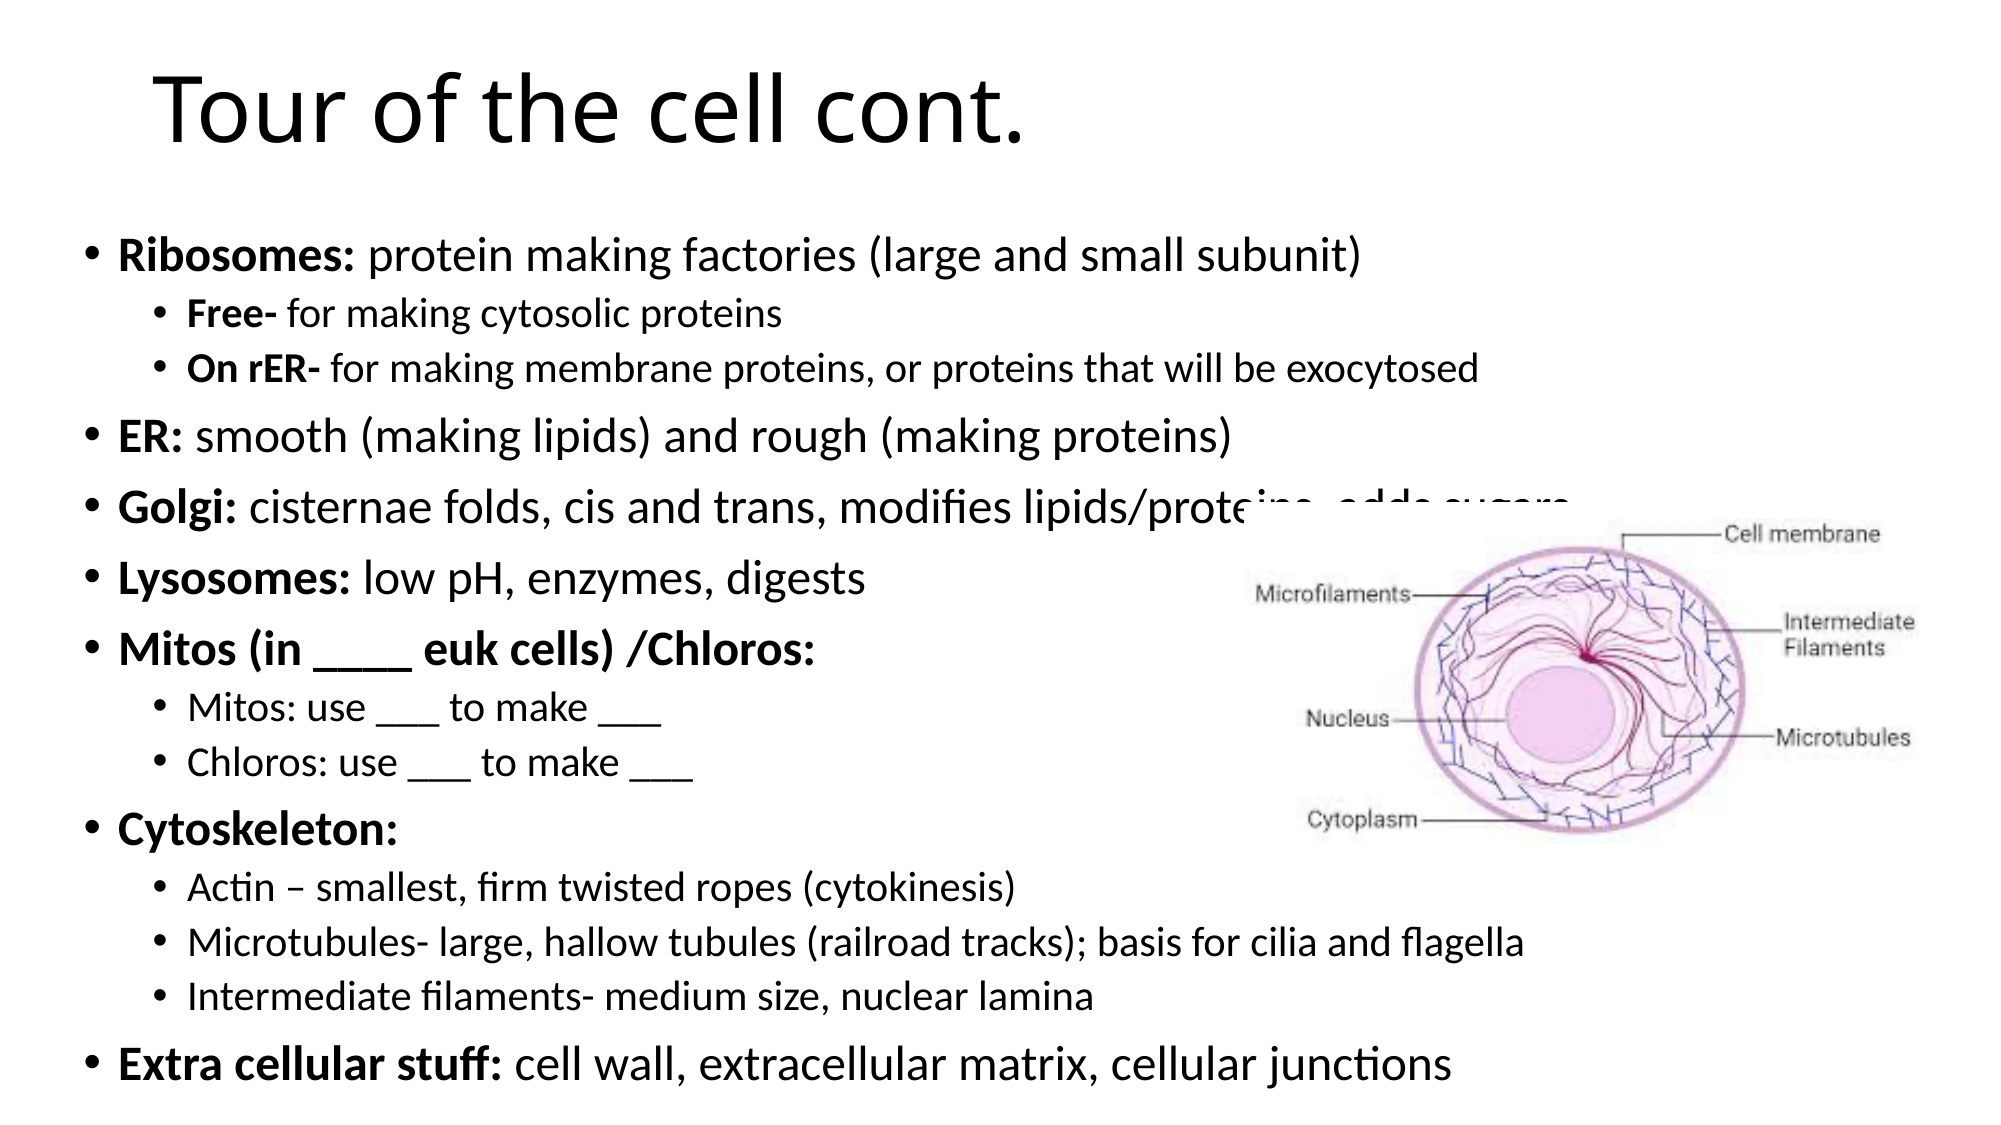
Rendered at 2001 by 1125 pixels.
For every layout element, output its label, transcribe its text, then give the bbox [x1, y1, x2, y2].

list Ribosomes: protein making factories (large and small subunit) Free- for making cytosolic proteins On rER- for making membrane proteins, or proteins that will be exocytosed ER: smooth (making lipids) and rough (making proteins) Golgi: cisternae folds, cis and trans, modifies lipids/proteins, adds sugars Lysosomes: low pH, enzymes, digests Mitos (in ____ euk cells) /Chloros: Mitos: use ___ to make ___ Chloros: use ___ to make ___ Cytoskeleton: Actin – smallest, firm twisted ropes (cytokinesis) Microtubules- large, hallow tubules (railroad tracks); basis for cilia and flagella Intermediate filaments- medium size, nuclear lamina Extra cellular stuff: cell wall, extracellular matrix, cellular junctions [68, 221, 1932, 1102]
title Tour of the cell cont. [137, 4, 1863, 221]
picture [1244, 502, 1932, 844]
